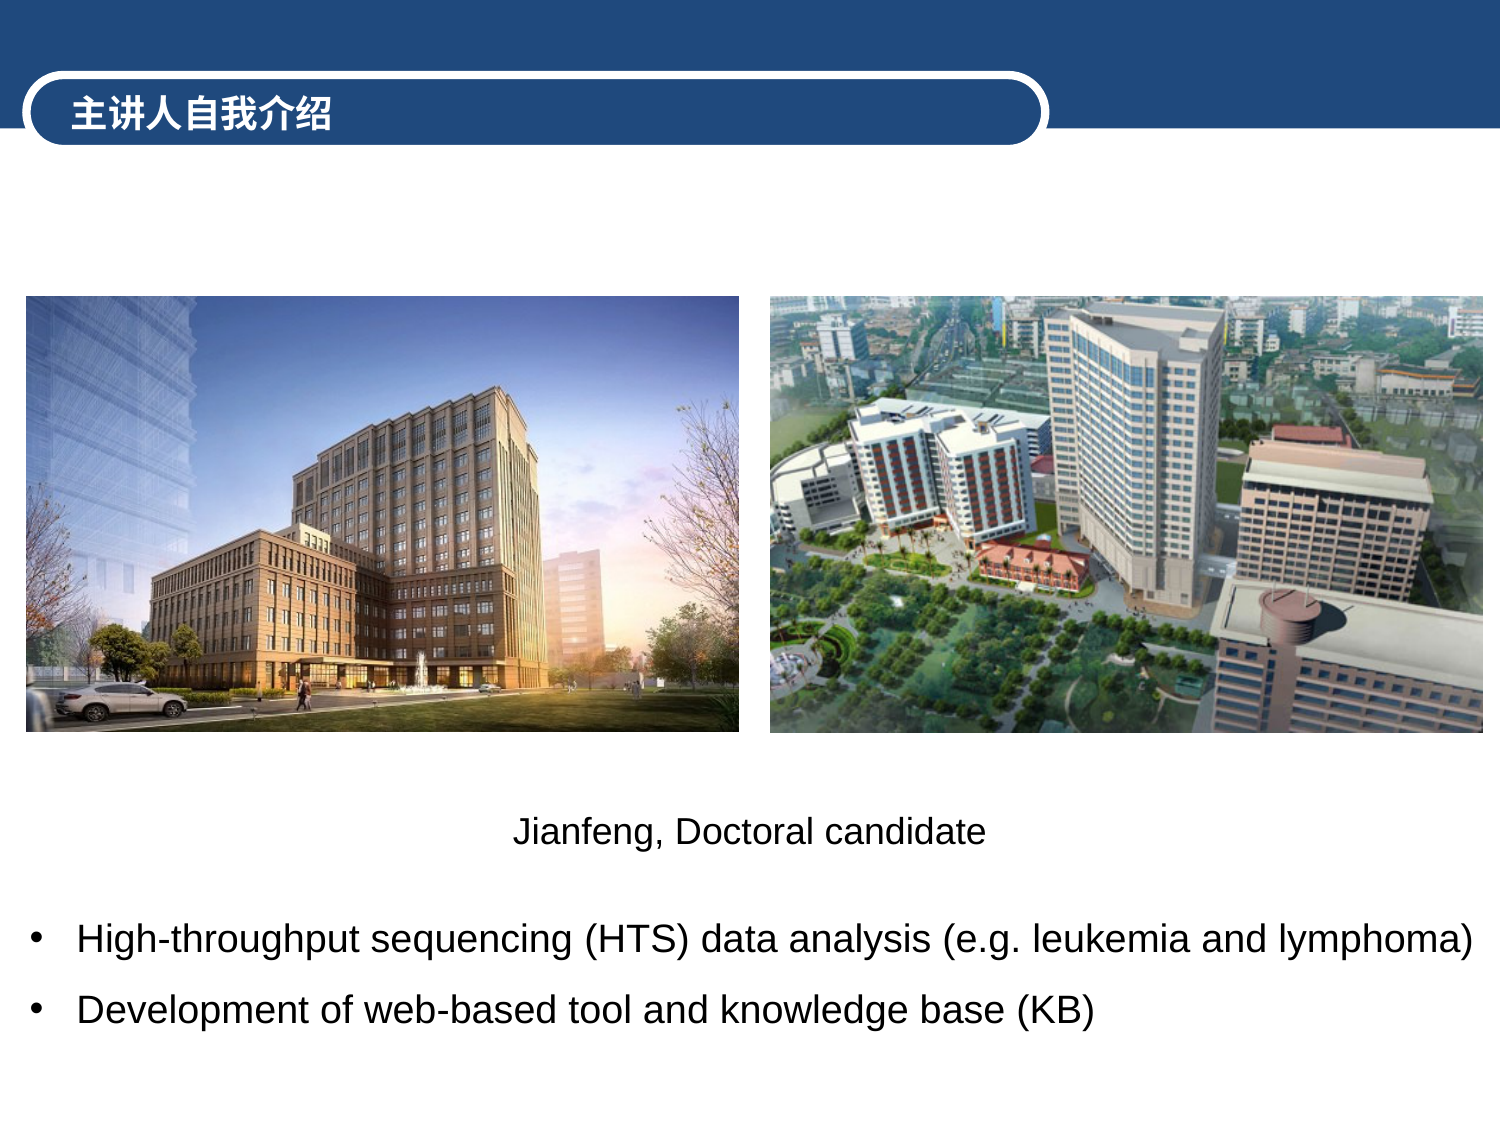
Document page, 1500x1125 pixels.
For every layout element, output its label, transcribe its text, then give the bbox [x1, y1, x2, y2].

text_box High-throughput sequencing (HTS) data analysis (e.g. leukemia and lymphoma) Development of web-based tool and knowledge base (KB) [14, 881, 1490, 1039]
text_box Jianfeng, Doctoral candidate [498, 799, 1002, 860]
text_box [24, 72, 1048, 152]
text_box 主讲人自我介绍 [56, 82, 920, 143]
text_box [0, 0, 1500, 131]
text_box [26, 296, 1483, 733]
